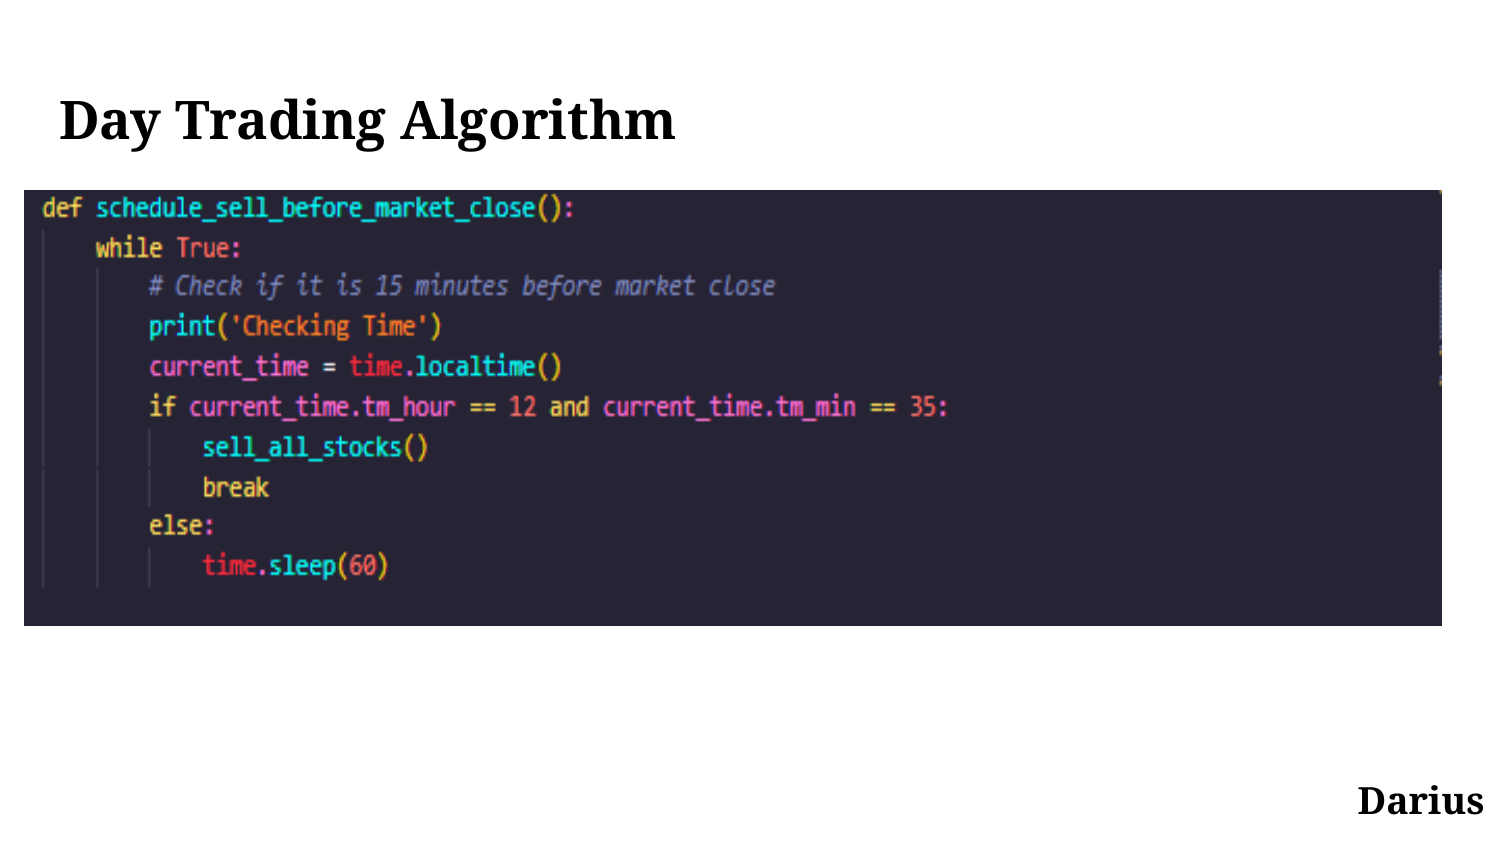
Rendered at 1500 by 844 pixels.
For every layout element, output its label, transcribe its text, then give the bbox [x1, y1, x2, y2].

picture [24, 190, 1443, 626]
title Day Trading Algorithm [44, 71, 1442, 166]
text_box Darius [1141, 761, 1500, 837]
